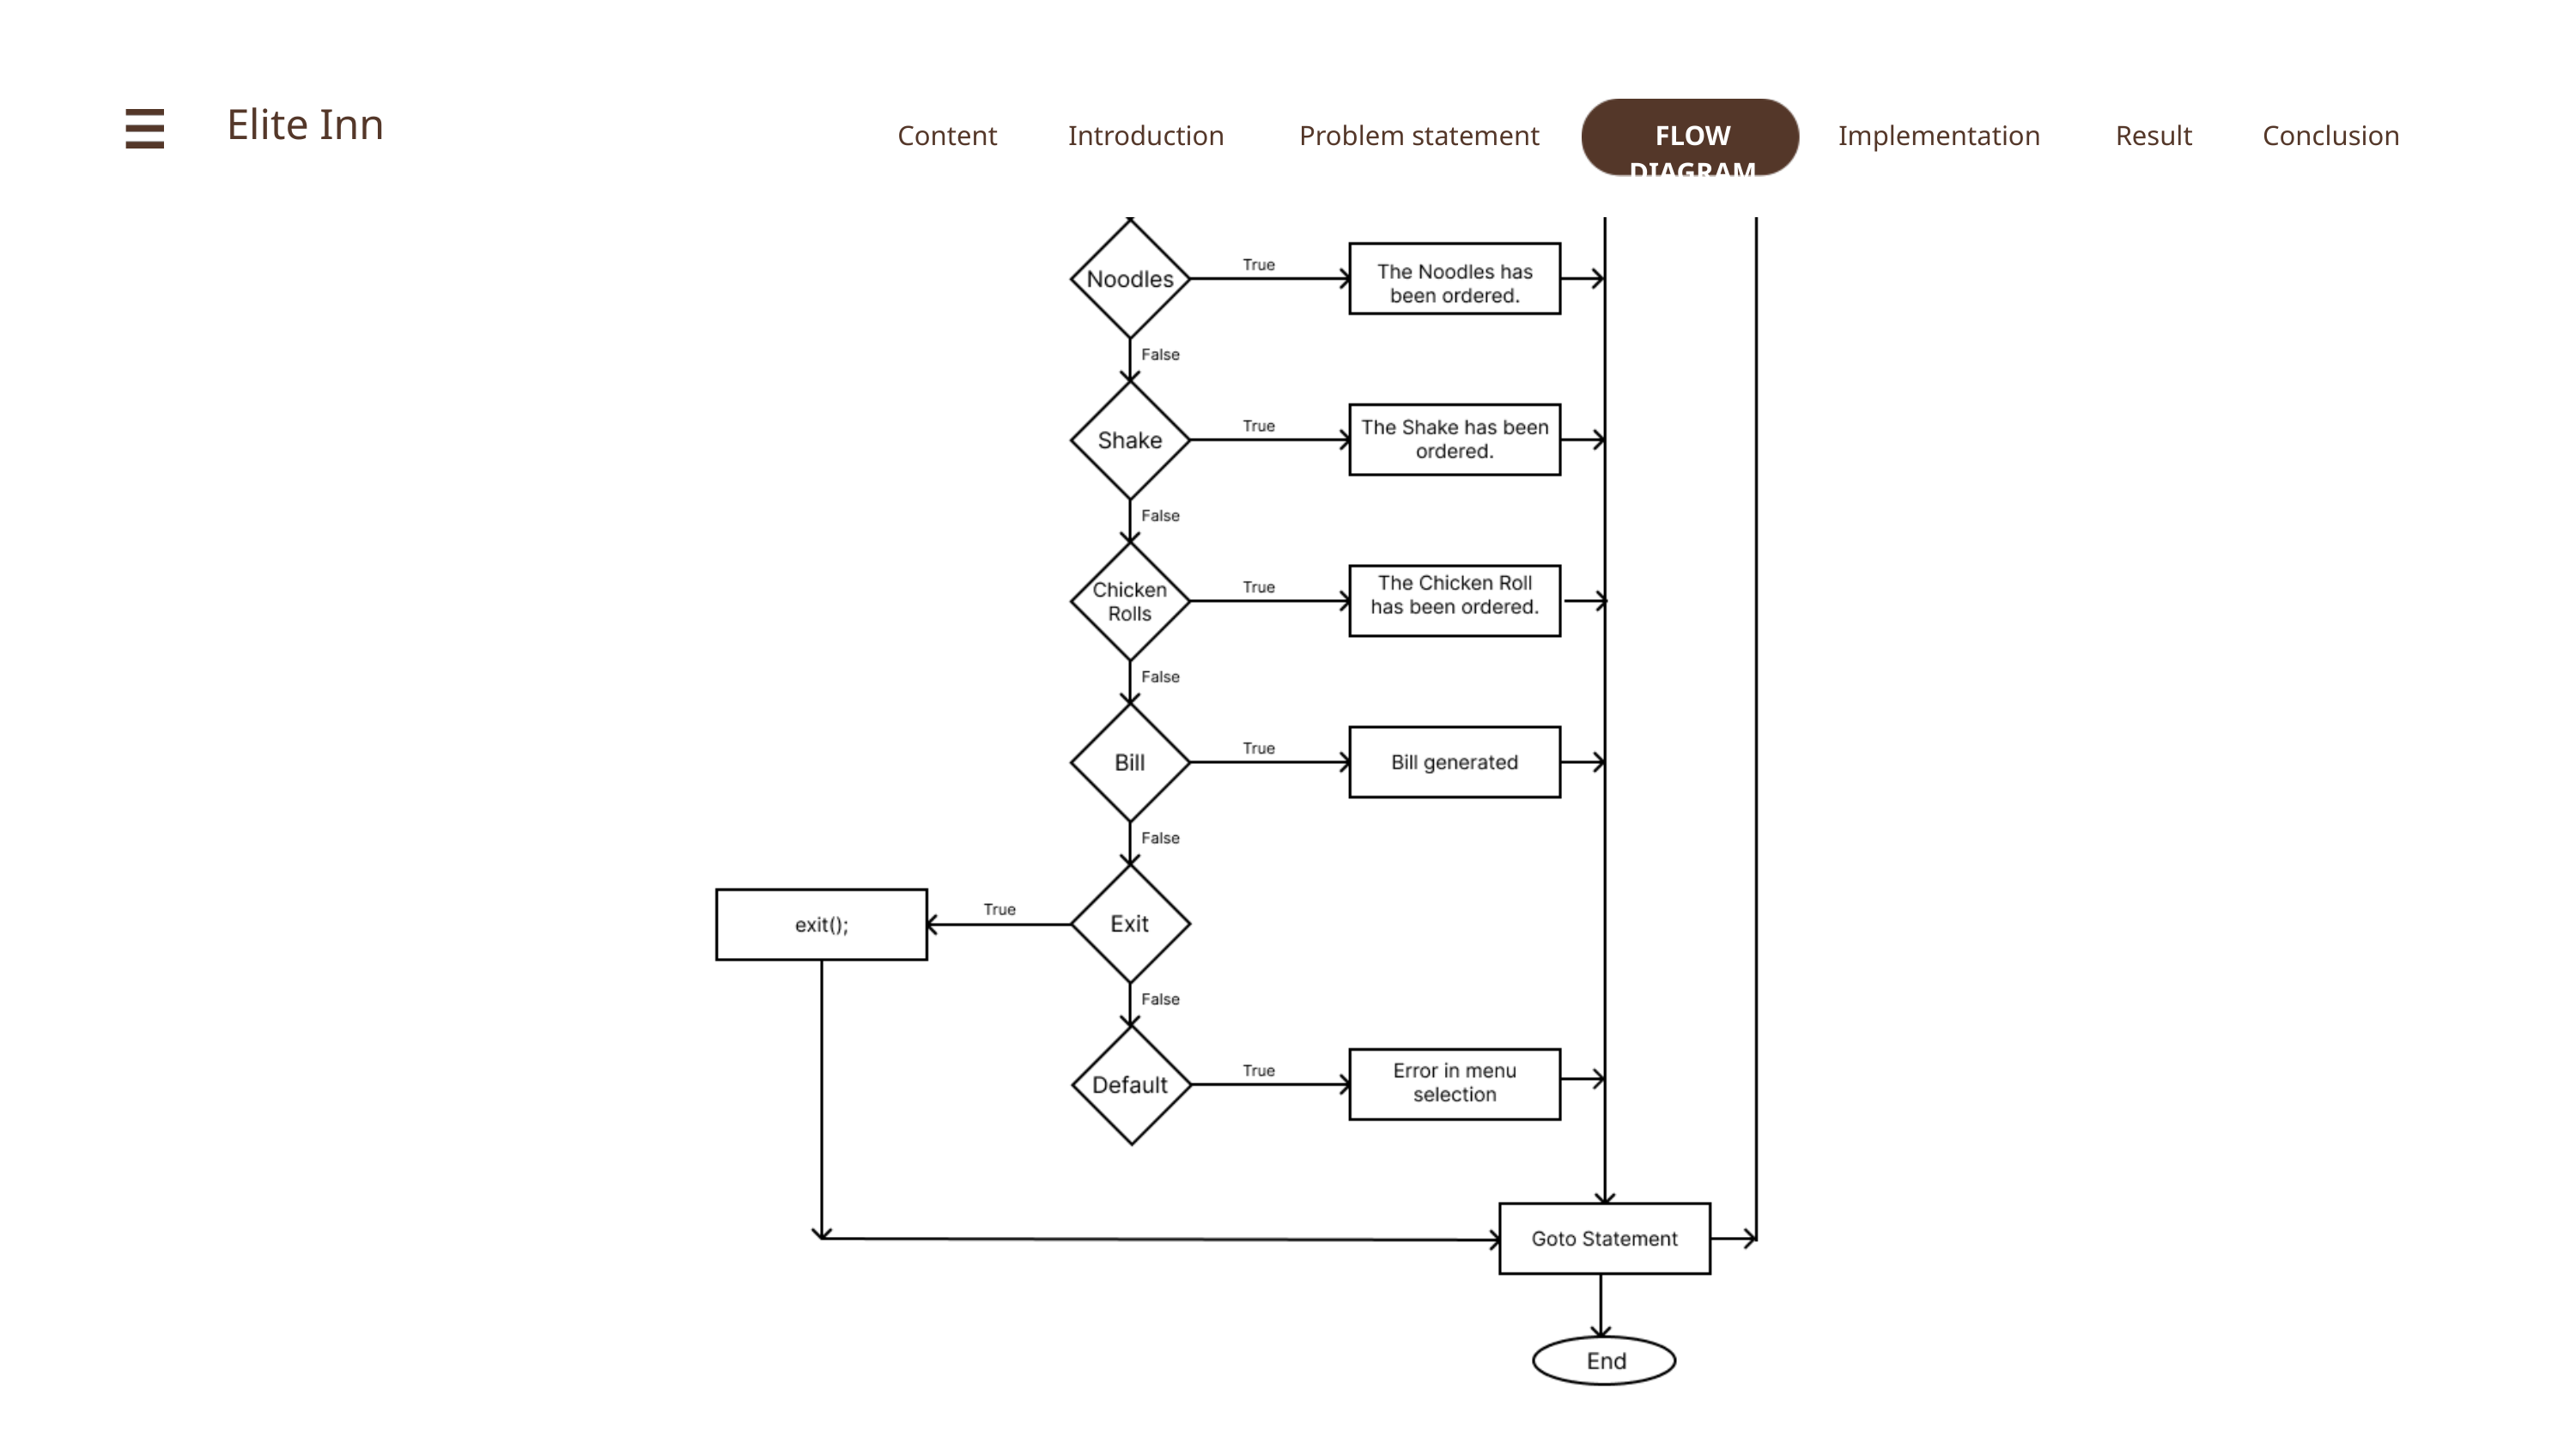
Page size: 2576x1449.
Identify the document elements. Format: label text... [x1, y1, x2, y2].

text_box [1581, 99, 1800, 177]
text_box Elite Inn [226, 106, 528, 149]
text_box Introduction [1048, 113, 1247, 151]
text_box Problem statement [1266, 113, 1574, 151]
text_box [125, 109, 164, 149]
text_box Conclusion [2232, 113, 2432, 151]
text_box [637, 217, 1939, 1416]
text_box FLOW DIAGRAM [1593, 113, 1793, 188]
text_box Content [848, 113, 1048, 151]
text_box Implementation [1807, 113, 2054, 151]
text_box Result [2054, 113, 2232, 151]
